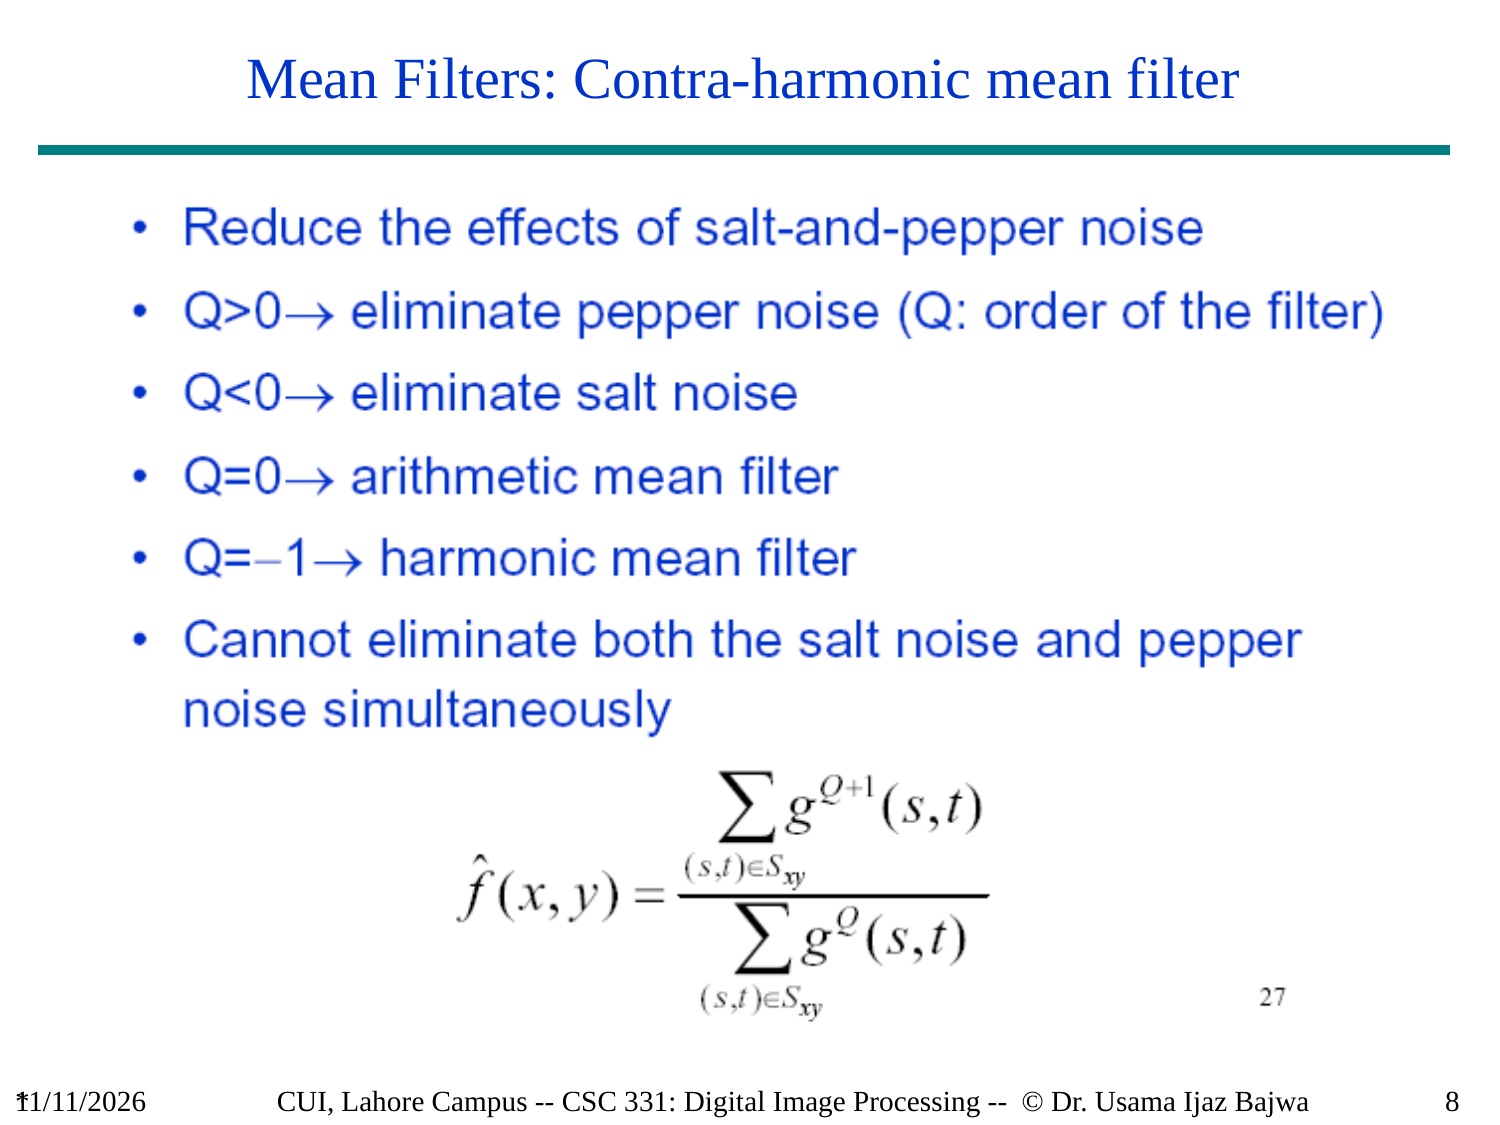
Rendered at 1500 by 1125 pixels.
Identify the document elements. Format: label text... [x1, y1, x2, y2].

footer CUI, Lahore Campus -- CSC 331: Digital Image Processing -- © Dr. Usama Ijaz Bajwa [212, 1074, 1375, 1125]
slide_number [0, 1074, 212, 1125]
text_box 8 [1375, 1074, 1475, 1125]
title Mean Filters: Contra-harmonic mean filter [37, 0, 1450, 150]
picture [109, 178, 1388, 1042]
